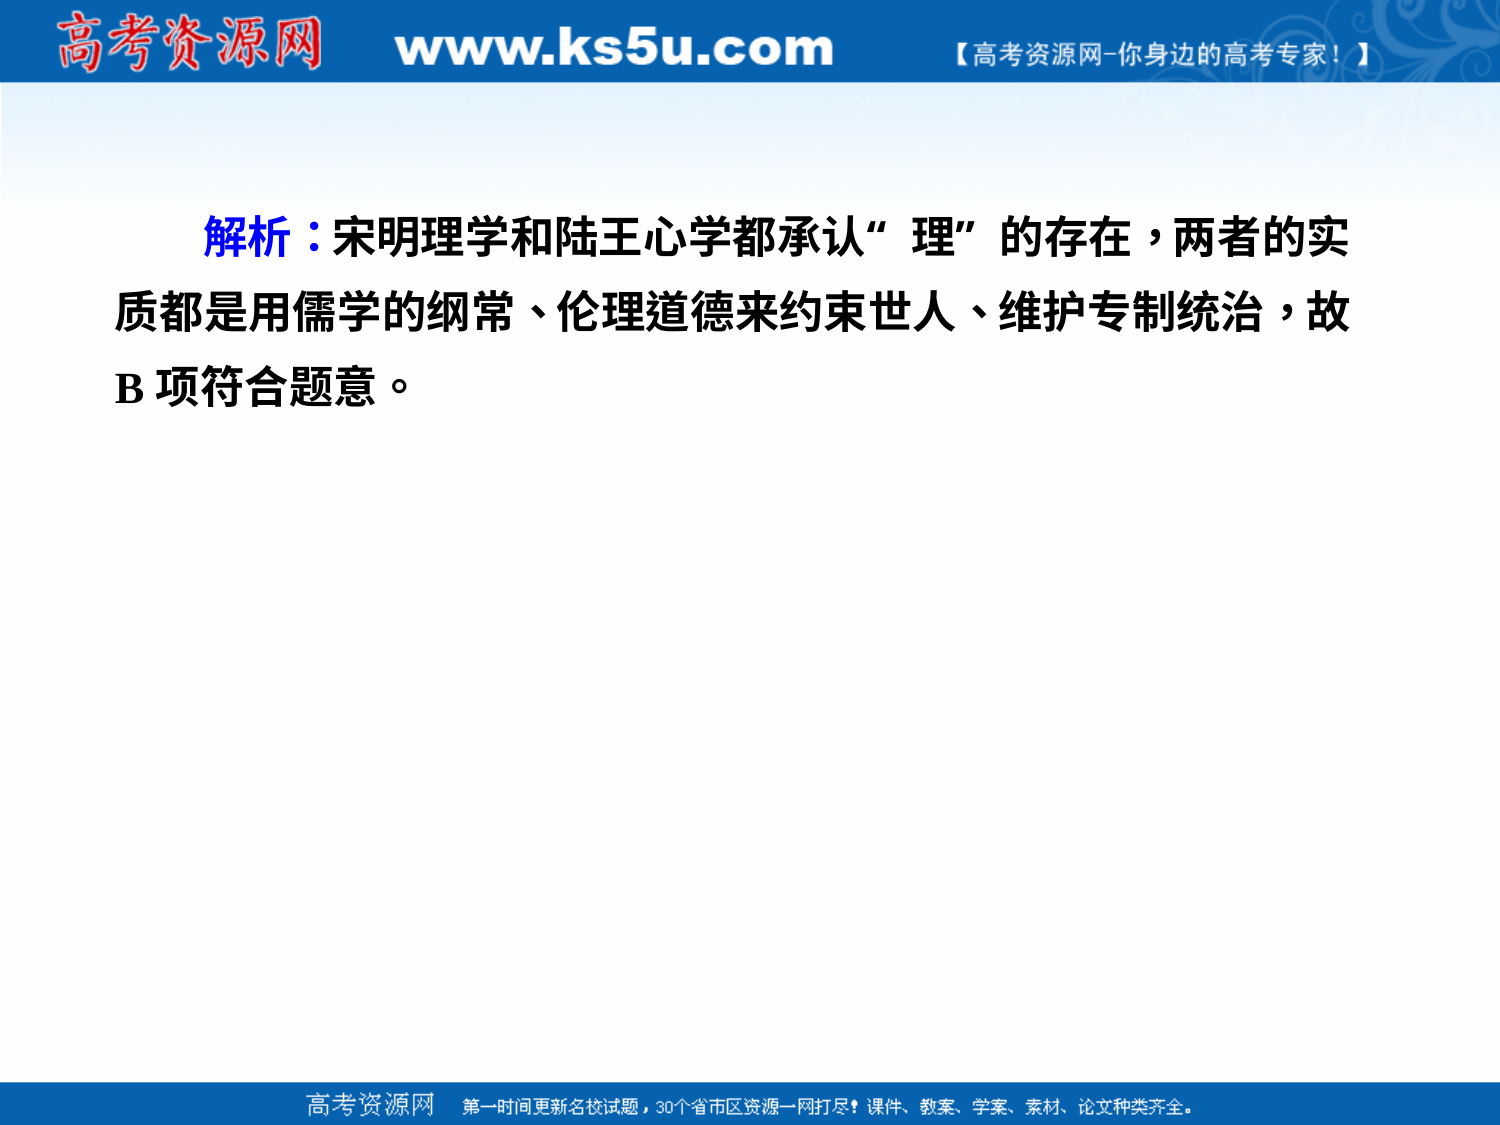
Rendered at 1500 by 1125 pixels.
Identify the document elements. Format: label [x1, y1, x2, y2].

picture [0, 0, 1500, 1125]
text_box [129, 197, 1384, 1017]
text_box [114, 207, 1353, 992]
